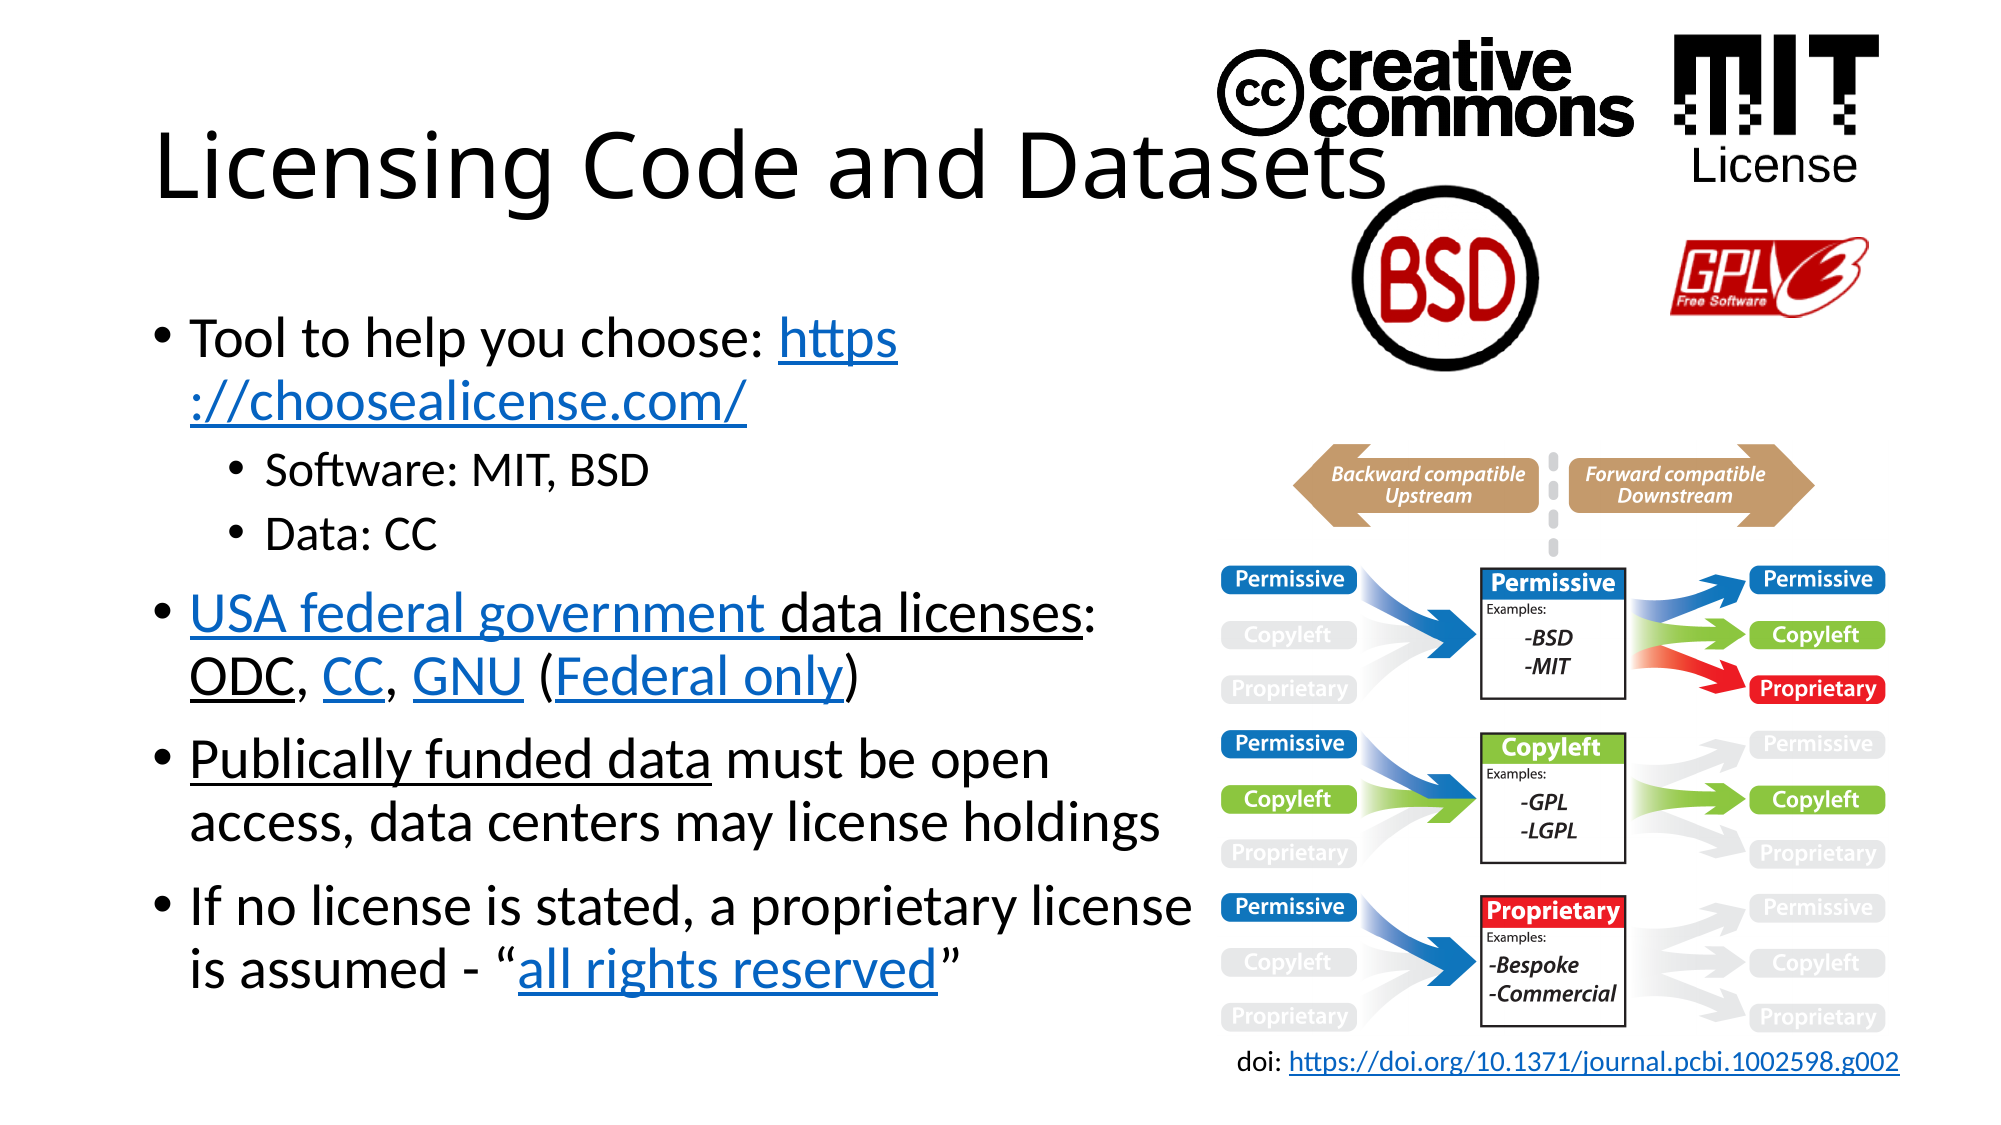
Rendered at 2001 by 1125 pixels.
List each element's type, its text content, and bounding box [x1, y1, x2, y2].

picture [1660, 22, 1889, 195]
picture [1335, 168, 1554, 386]
picture [1217, 440, 1889, 1036]
list Tool to help you choose: https://choosealicense.com/ Software: MIT, BSD Data: CC USA federal government data licenses: ODC, CC, GNU (Federal only) Publically funded data must be open access, data centers may license holdings If no license is stated, a proprietary license is assumed - “all rights reserved” [137, 299, 1218, 1014]
text_box doi: https://doi.org/10.1371/journal.pcbi.1002598.g002 [1222, 1035, 1916, 1086]
picture [1670, 237, 1869, 318]
title Licensing Code and Datasets [137, 59, 1863, 278]
picture [1217, 37, 1634, 137]
